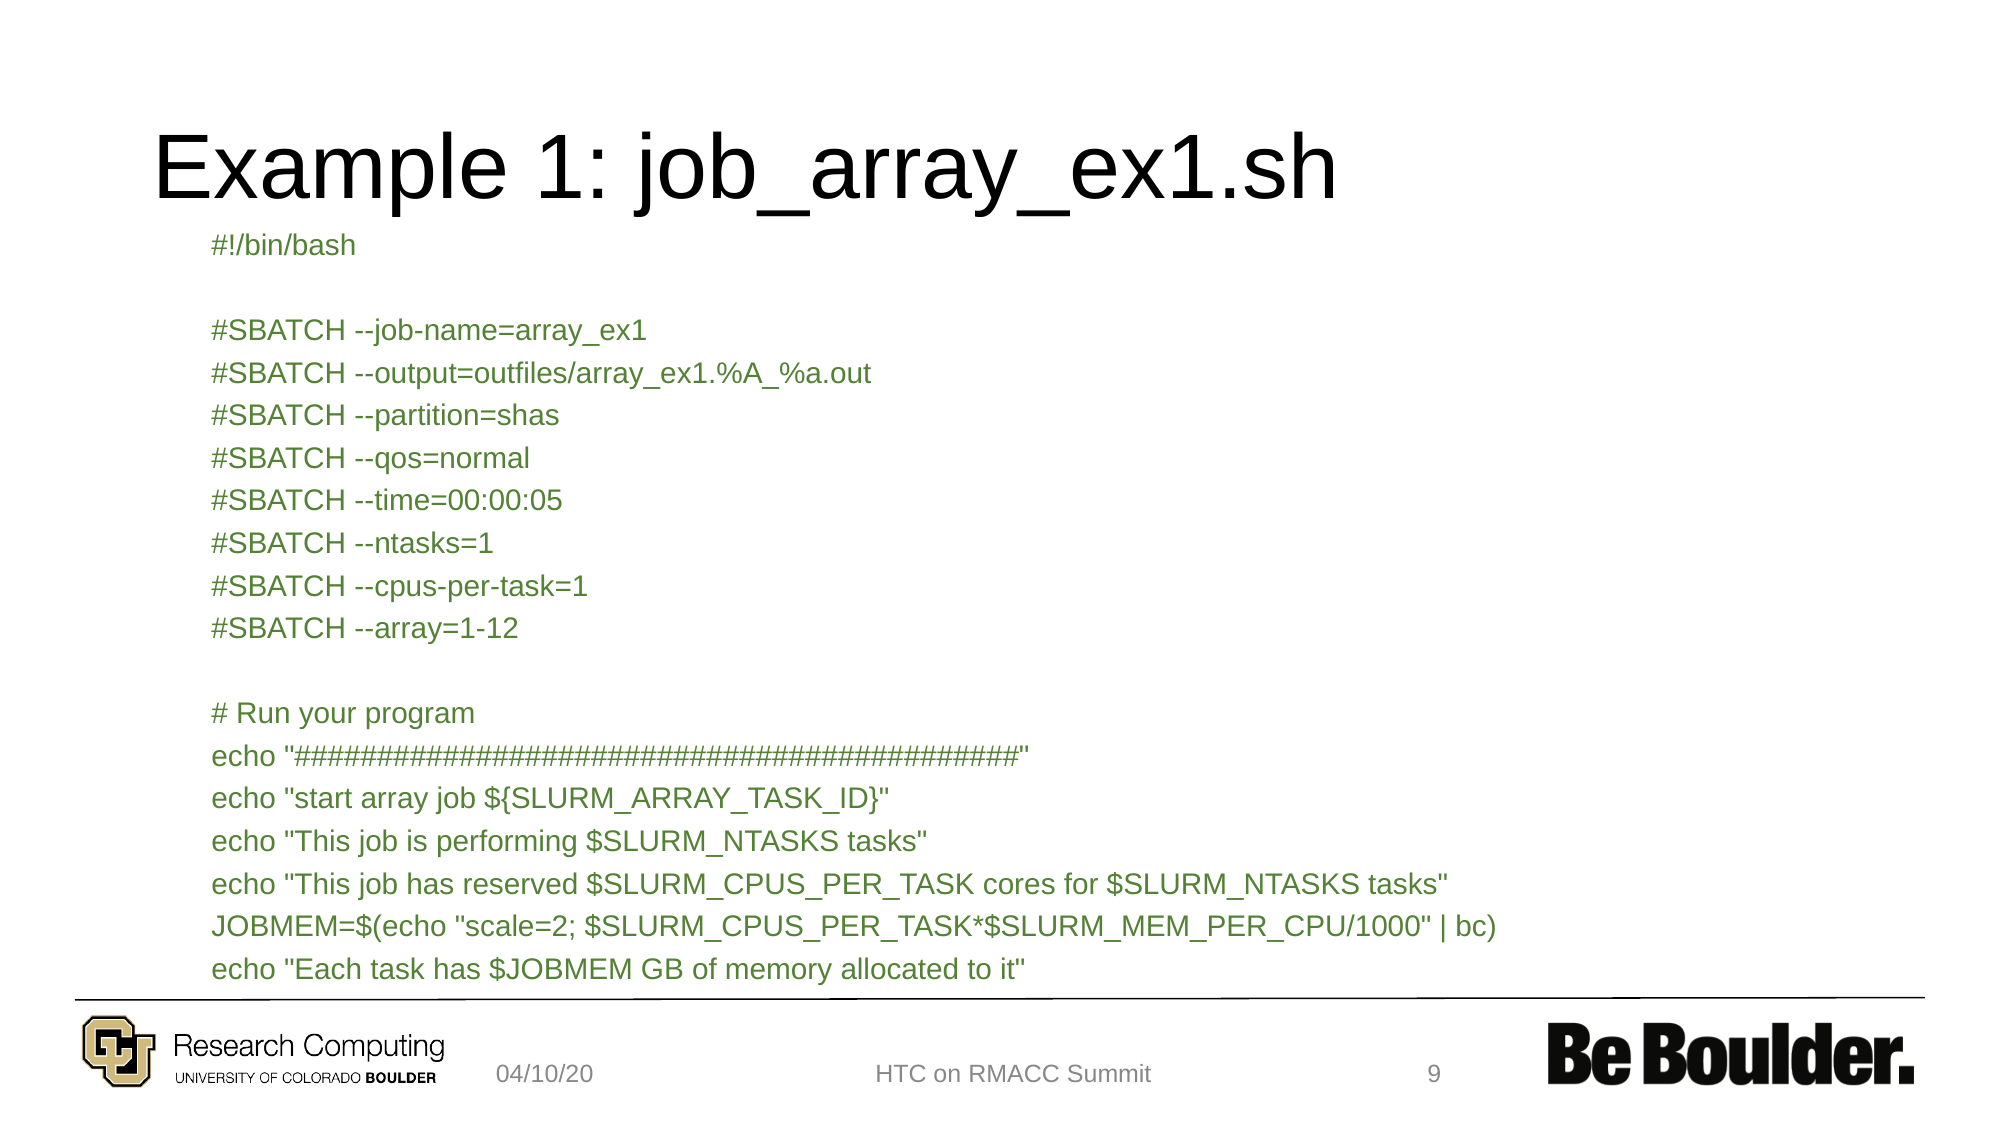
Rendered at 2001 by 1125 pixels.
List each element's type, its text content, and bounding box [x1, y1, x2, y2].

slide_number ‹#› [1412, 1042, 1525, 1103]
list #!/bin/bash #SBATCH --job-name=array_ex1 #SBATCH --output=outfiles/array_ex1.%A_%a.out #SBATCH --partition=shas #SBATCH --qos=normal #SBATCH --time=00:00:05 #SBATCH --ntasks=1 #SBATCH --cpus-per-task=1 #SBATCH --array=1-12 # Run your program echo "############################################" echo "start array job ${SLURM_ARRAY_TASK_ID}" echo "This job is performing $SLURM_NTASKS tasks" echo "This job has reserved $SLURM_CPUS_PER_TASK cores for $SLURM_NTASKS tasks" JOBMEM=$(echo "scale=2; $SLURM_CPUS_PER_TASK*$SLURM_MEM_PER_CPU/1000" | bc) echo "Each task has $JOBMEM GB of memory allocated to it" [196, 222, 1863, 1002]
title Example 1: job_array_ex1.sh [137, 59, 1911, 278]
picture [1524, 1015, 1938, 1088]
footer HTC on RMACC Summit [676, 1042, 1352, 1103]
picture [81, 1015, 444, 1088]
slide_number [480, 1042, 615, 1103]
